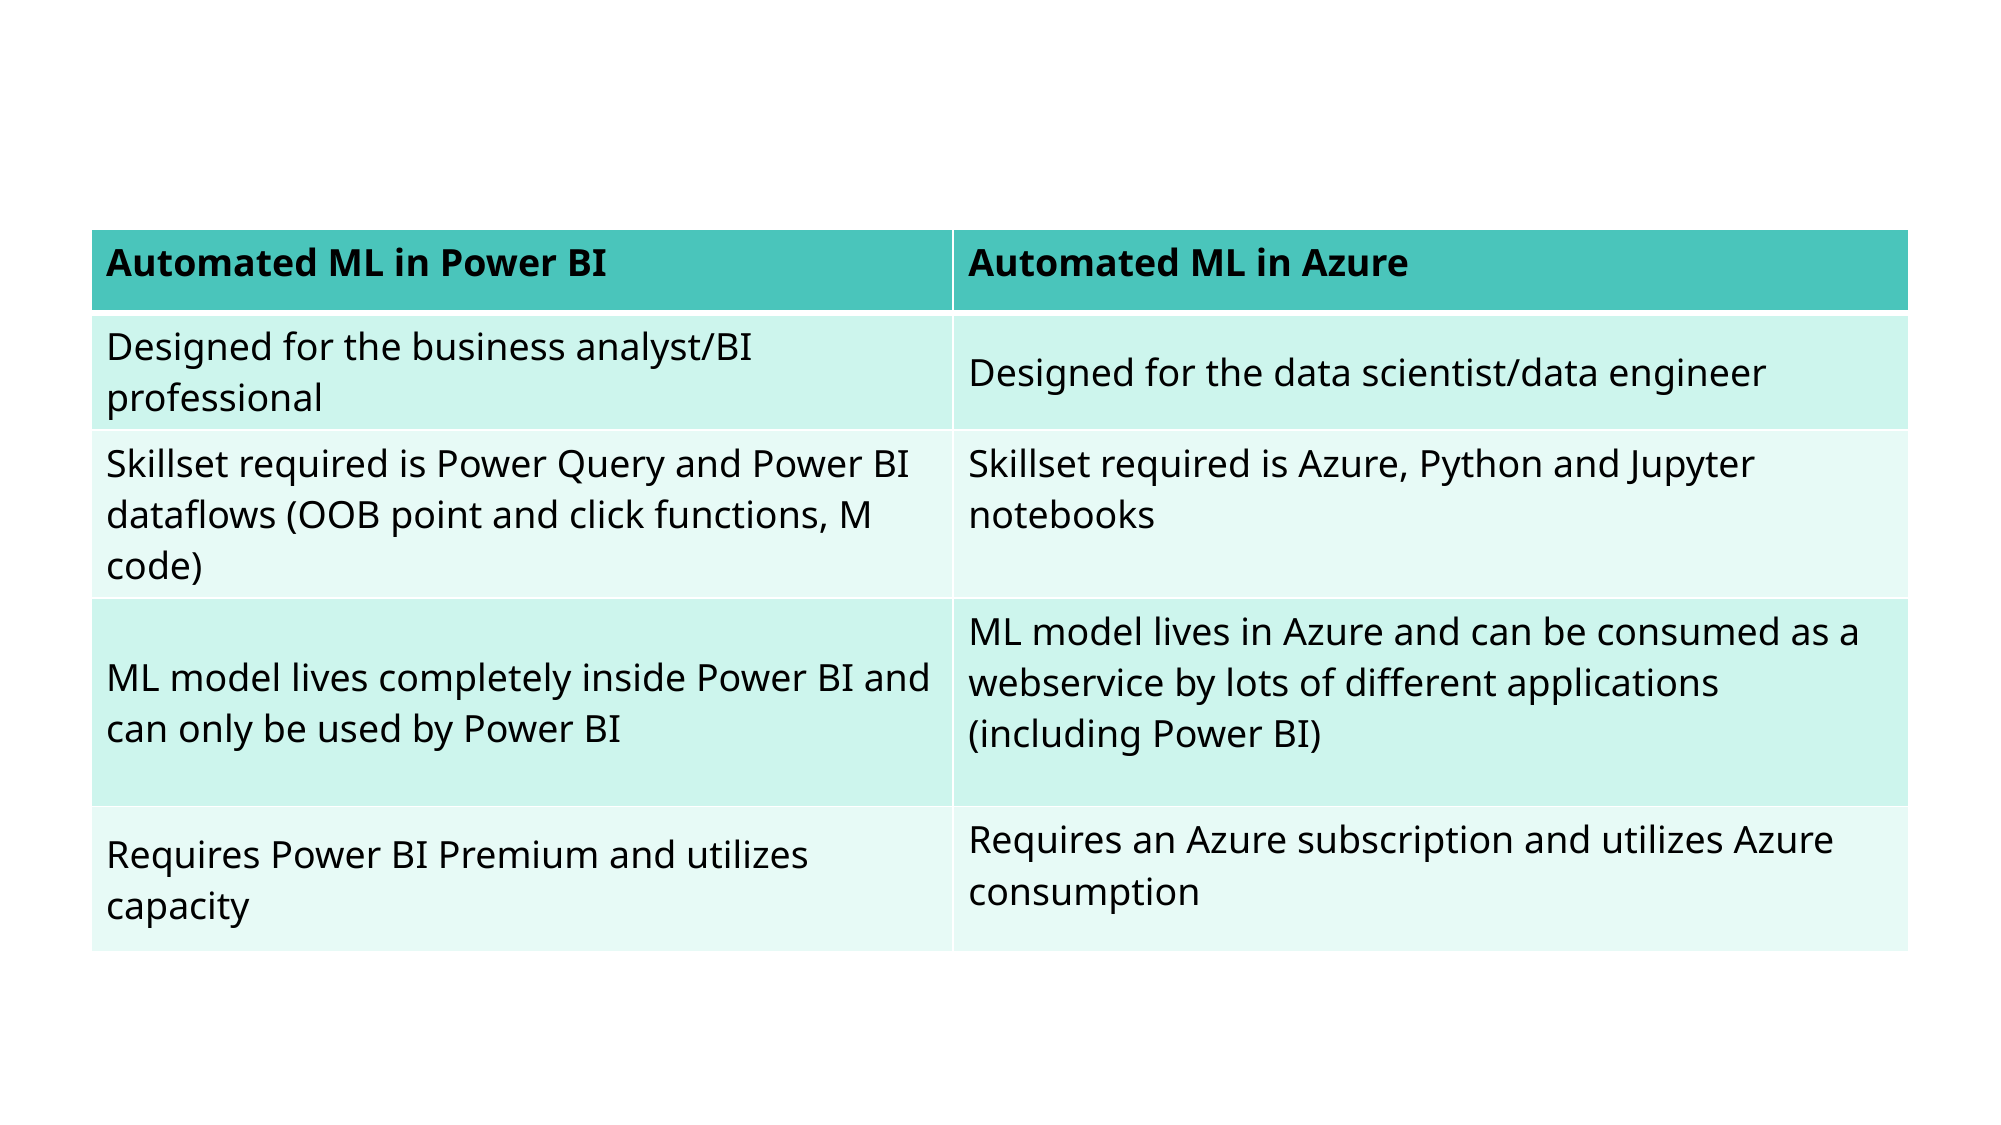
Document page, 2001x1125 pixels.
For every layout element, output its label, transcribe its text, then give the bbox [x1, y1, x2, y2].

table_cell Skillset required is Power Query and Power BI dataflows (OOB point and click functions, M code) [92, 431, 952, 597]
table_cell Designed for the data scientist/data engineer [954, 316, 1908, 429]
table_cell Designed for the business analyst/BI professional [92, 316, 952, 429]
table_cell Skillset required is Azure, Python and Jupyter notebooks [954, 431, 1908, 597]
table_header Automated ML in Azure [954, 230, 1908, 310]
table_cell Requires Power BI Premium and utilizes capacity [92, 807, 952, 951]
table_cell Requires an Azure subscription and utilizes Azure consumption [954, 807, 1908, 951]
table_cell ML model lives in Azure and can be consumed as a webservice by lots of different applications (including Power BI) [954, 599, 1908, 806]
table_header Automated ML in Power BI [92, 230, 952, 310]
table_cell ML model lives completely inside Power BI and can only be used by Power BI [92, 599, 952, 806]
